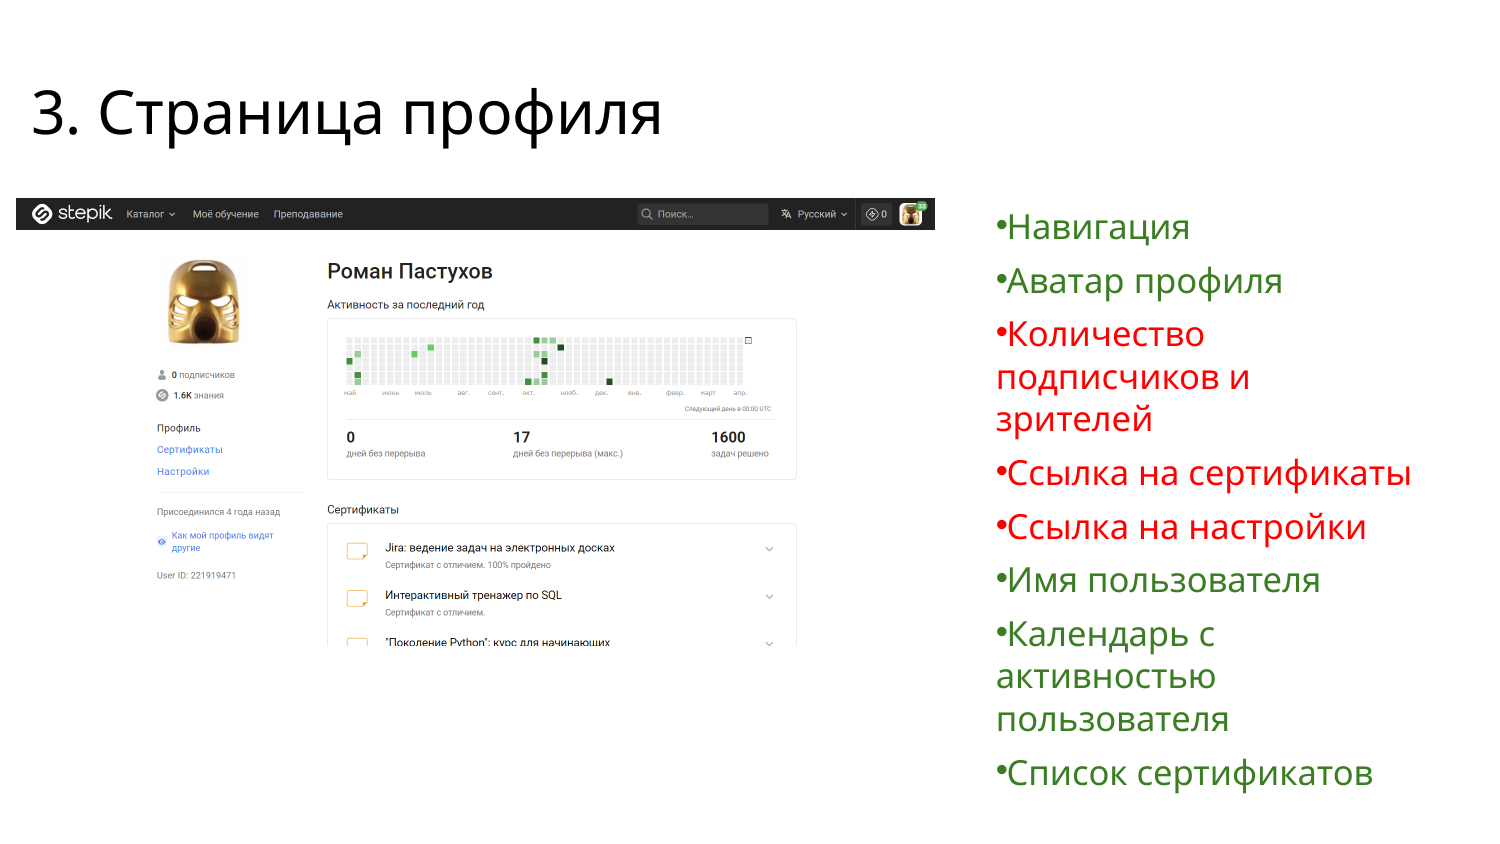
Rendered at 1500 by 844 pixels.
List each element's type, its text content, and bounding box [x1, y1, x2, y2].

text_box 3. Страница профиля [16, 30, 688, 194]
picture [15, 197, 935, 647]
text_box Навигация Аватар профиля Количество подписчиков и зрителей Ссылка на сертификаты Ссылка на настройки Имя пользователя Календарь с активностью пользователя Список сертификатов [980, 198, 1431, 844]
